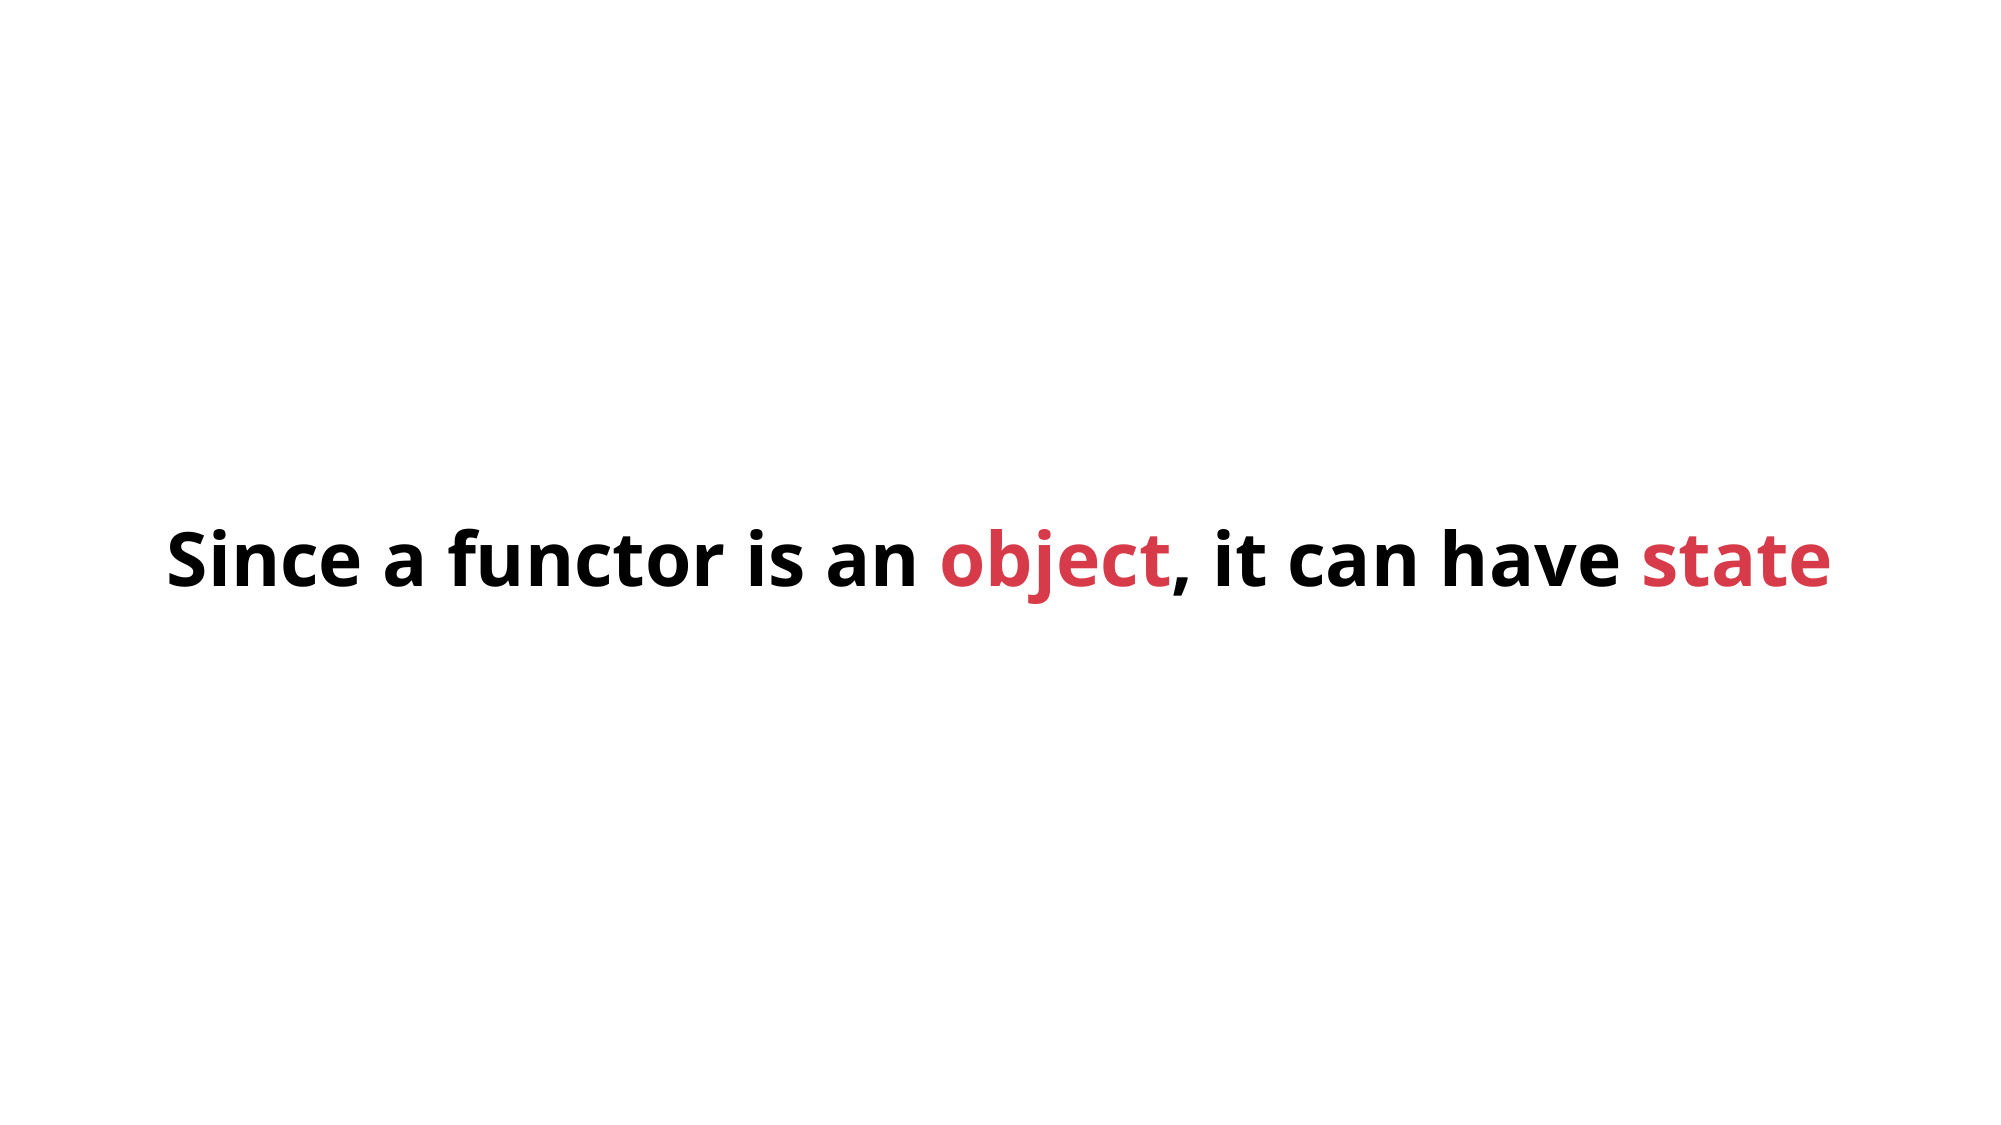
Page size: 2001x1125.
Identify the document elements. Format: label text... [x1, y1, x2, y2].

title Since a functor is an object, it can have state [64, 499, 1936, 626]
